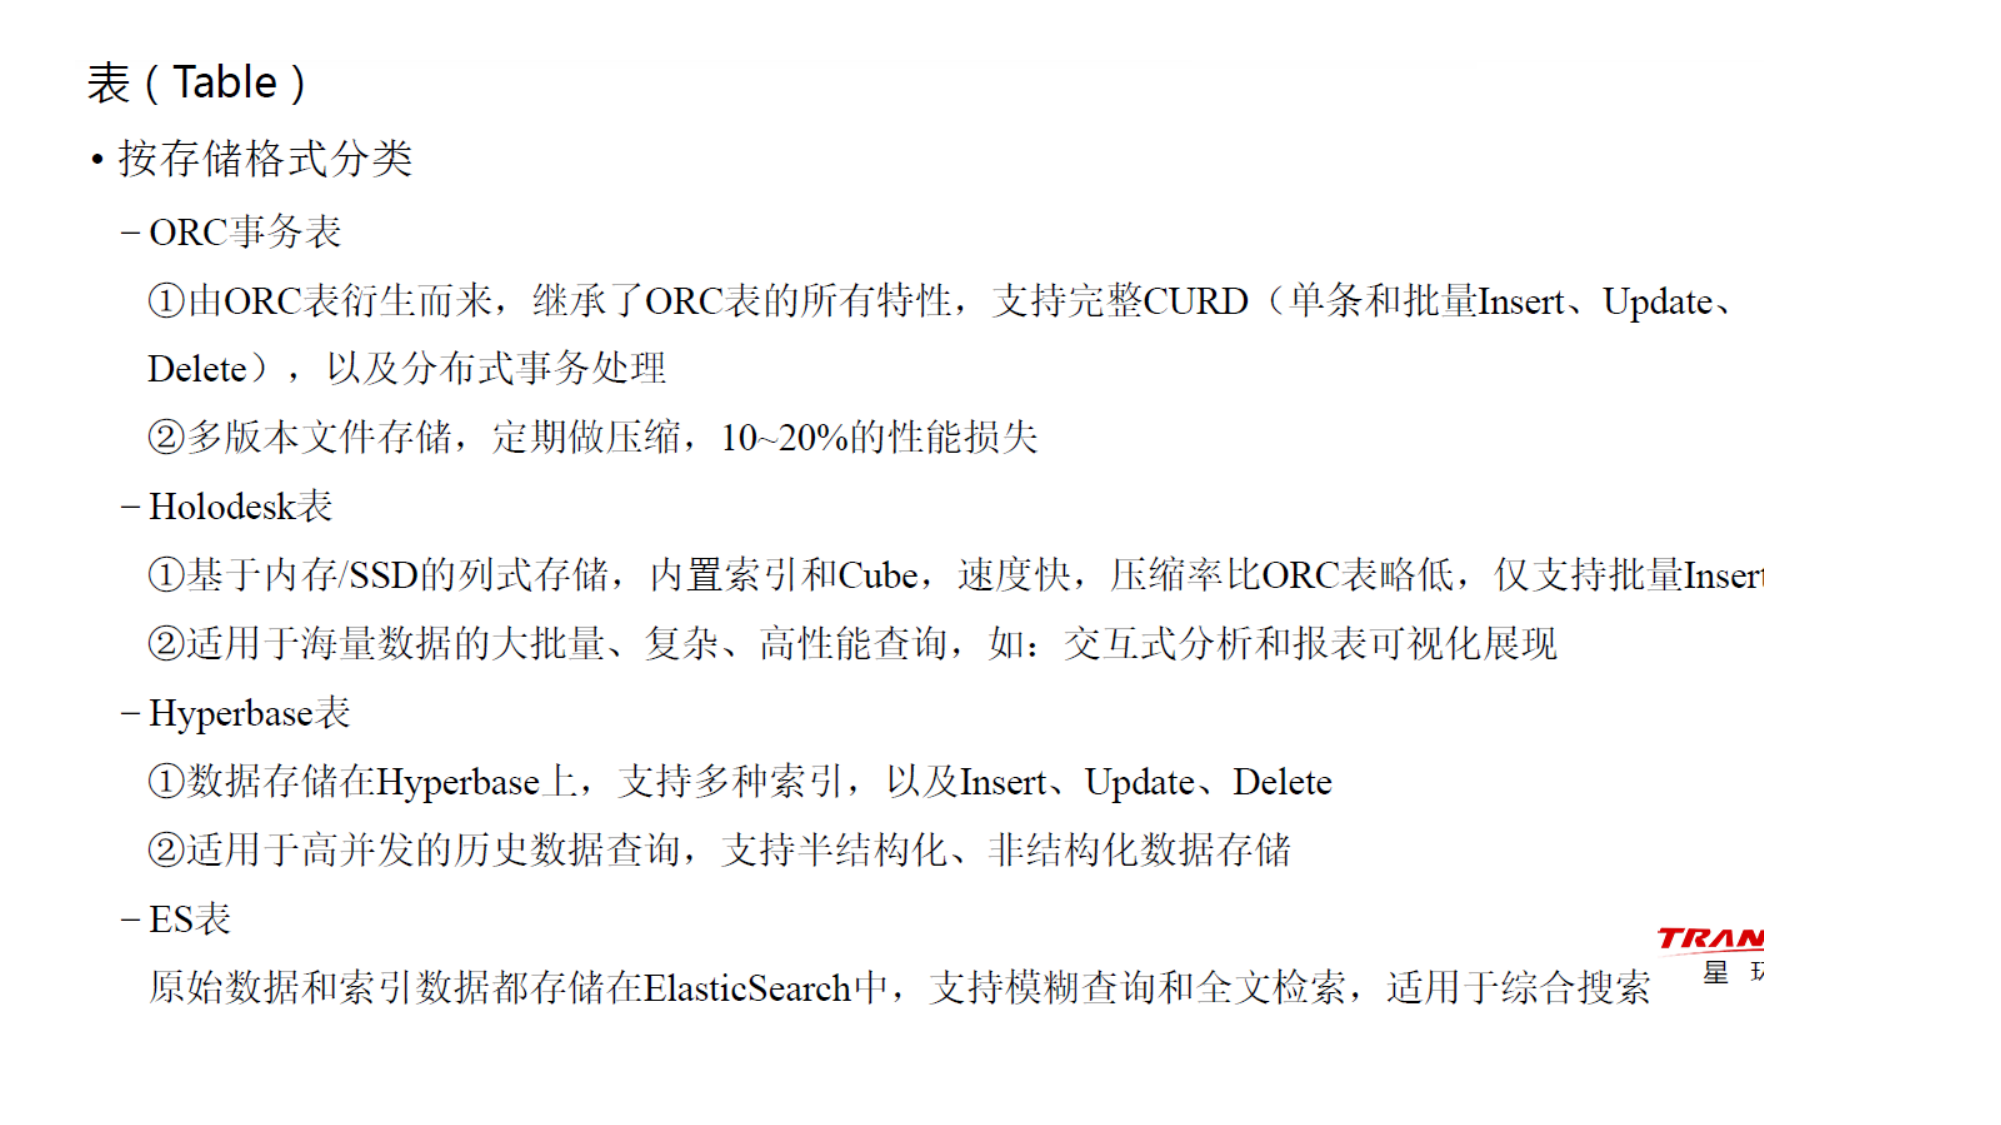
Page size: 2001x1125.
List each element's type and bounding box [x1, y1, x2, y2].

picture [75, 60, 1765, 1016]
